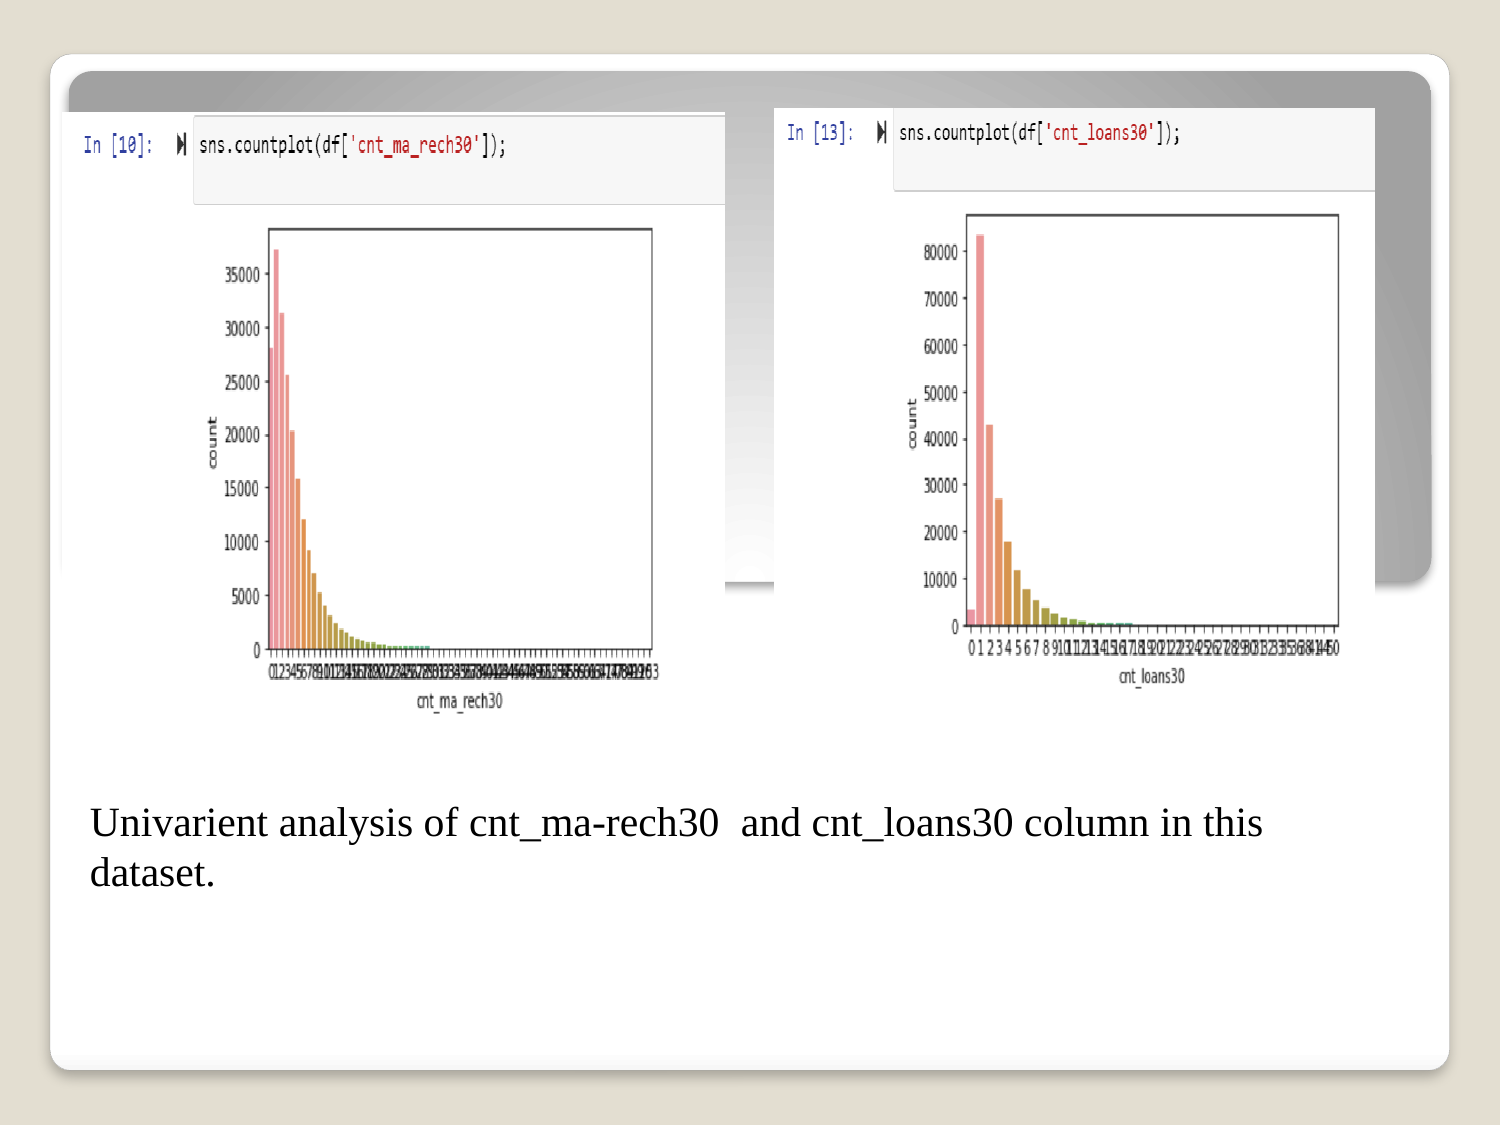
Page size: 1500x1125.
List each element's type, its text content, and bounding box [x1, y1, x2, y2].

picture [62, 112, 726, 738]
picture [774, 108, 1376, 701]
subtitle [75, 75, 1425, 1063]
text_box Univarient analysis of cnt_ma-rech30 and cnt_loans30 column in this dataset. [75, 787, 1400, 903]
